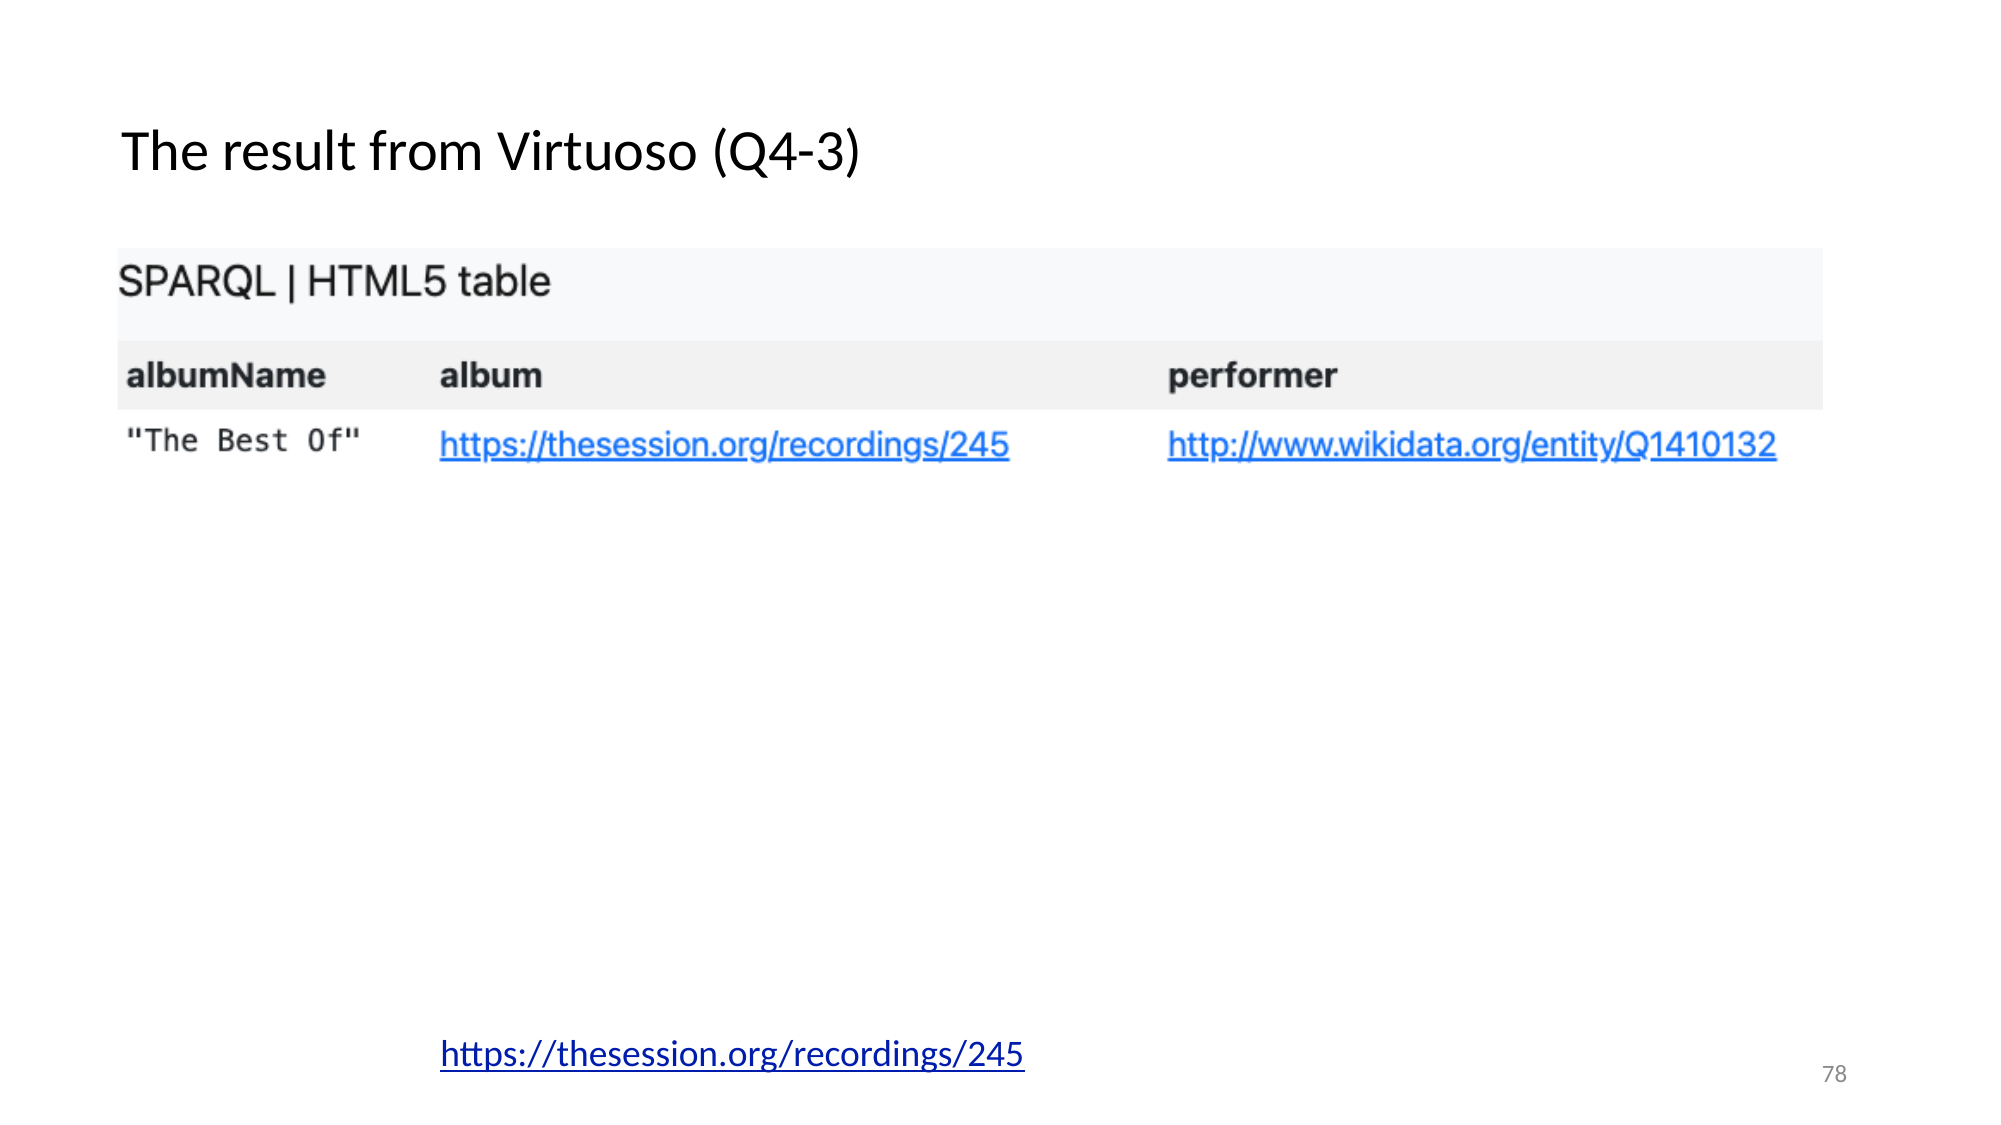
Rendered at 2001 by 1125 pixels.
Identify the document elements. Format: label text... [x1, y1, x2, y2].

picture [105, 247, 1824, 480]
title The result from Virtuoso (Q4-3) [106, 42, 1832, 260]
slide_number 78 [1412, 1042, 1863, 1103]
text_box https://thesession.org/recordings/245 [425, 1021, 1054, 1082]
